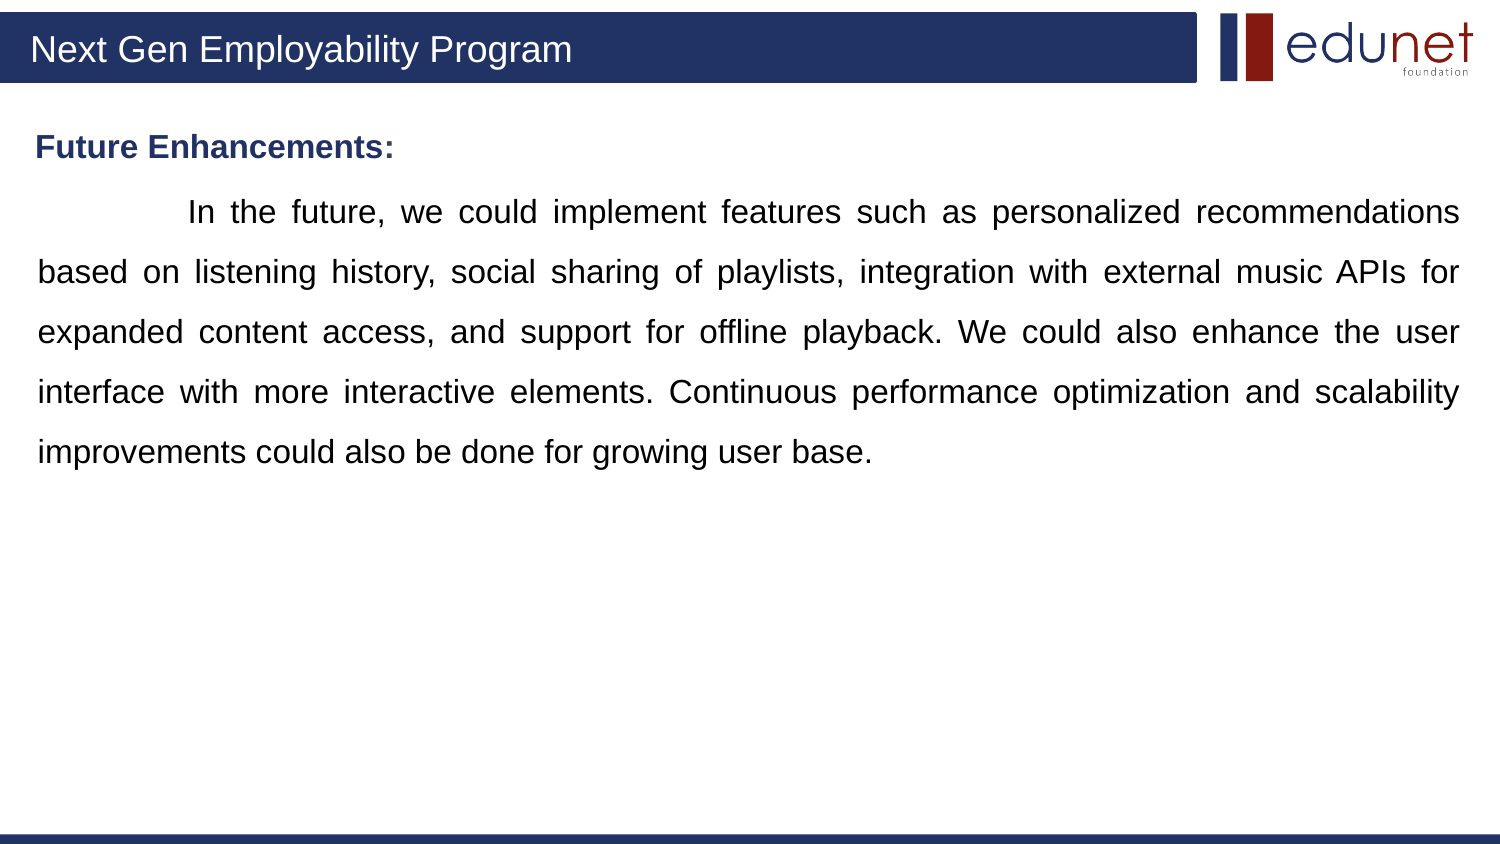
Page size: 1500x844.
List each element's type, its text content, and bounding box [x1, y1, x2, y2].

text_box In the future, we could implement features such as personalized recommendations based on listening history, social sharing of playlists, integration with external music APIs for expanded content access, and support for offline playback. We could also enhance the user interface with more interactive elements. Continuous performance optimization and scalability improvements could also be done for growing user base. [22, 162, 1478, 478]
title Future Enhancements: [35, 118, 1417, 162]
picture [1279, 14, 1482, 83]
